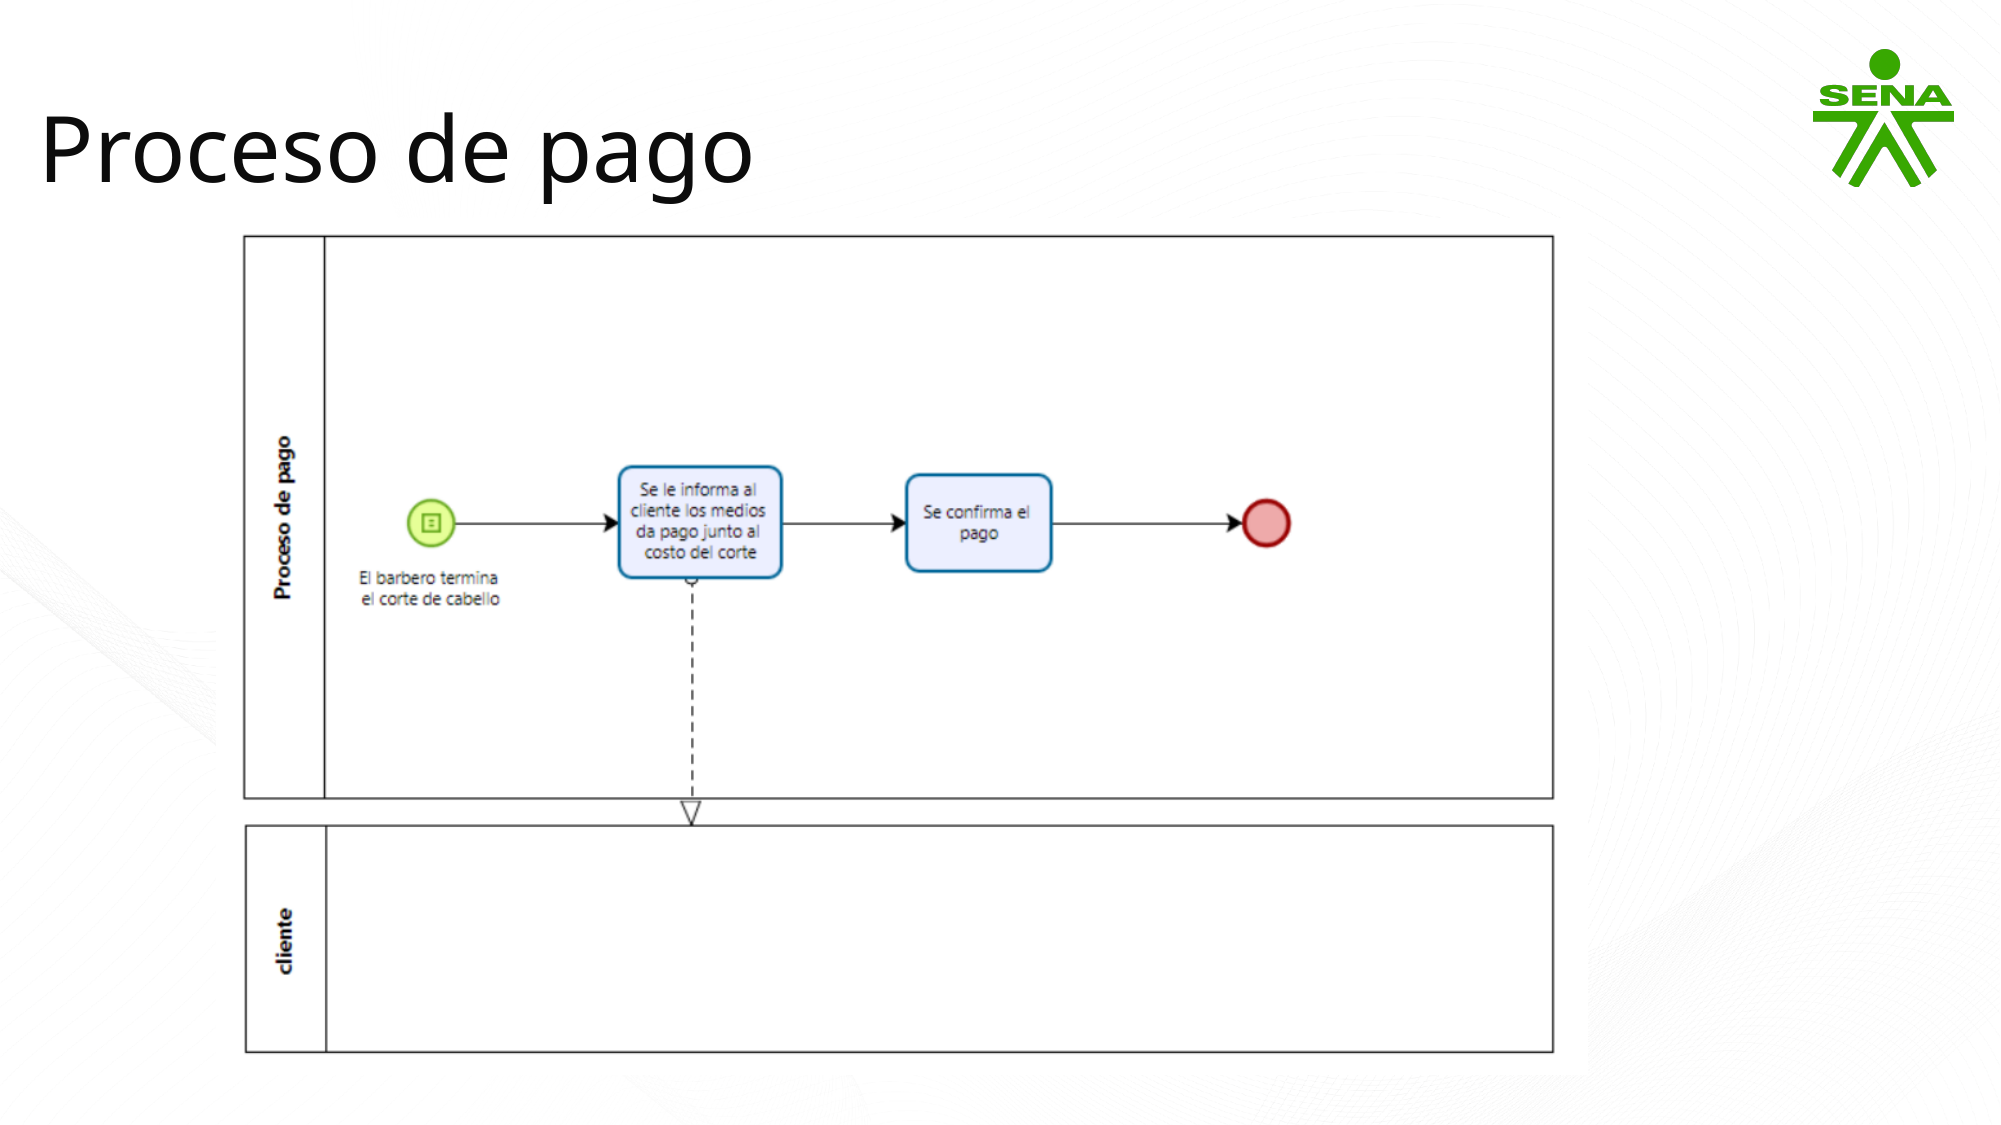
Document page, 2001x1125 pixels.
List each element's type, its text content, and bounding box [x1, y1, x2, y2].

text_box Proceso de pago [0, 88, 1656, 218]
picture [0, 0, 2000, 1125]
